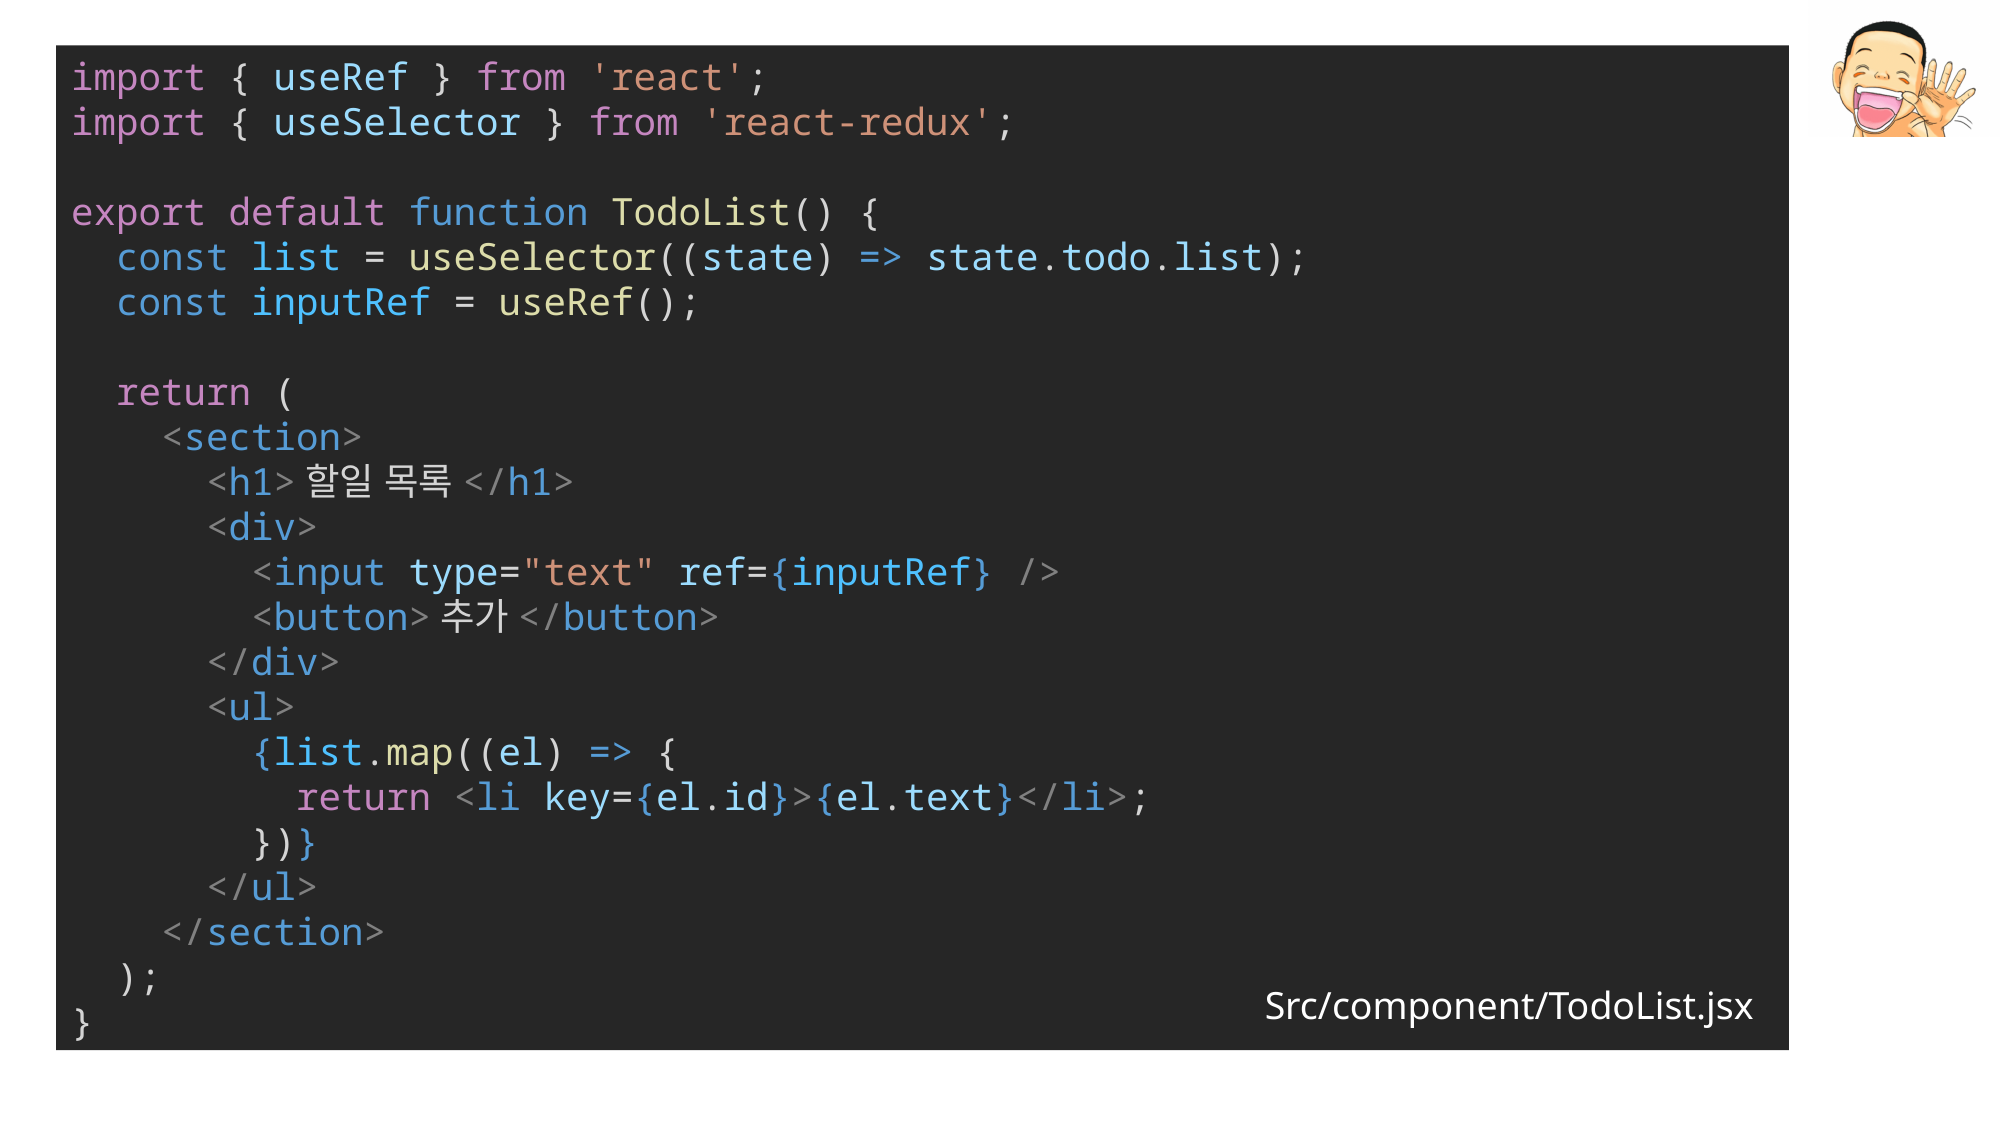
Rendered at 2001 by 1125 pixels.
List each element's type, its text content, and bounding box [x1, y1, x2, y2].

text_box import { useRef } from 'react'; import { useSelector } from 'react-redux'; export default function TodoList() { const list = useSelector((state) => state.todo.list); const inputRef = useRef(); return ( <section> <h1>할일 목록</h1> <div> <input type="text" ref={inputRef} /> <button>추가</button> </div> <ul> {list.map((el) => { return <li key={el.id}>{el.text}</li>; })} </ul> </section> ); } [56, 45, 1789, 1051]
text_box Src/component/TodoList.jsx [1250, 974, 1769, 1035]
picture [1808, 0, 2000, 137]
